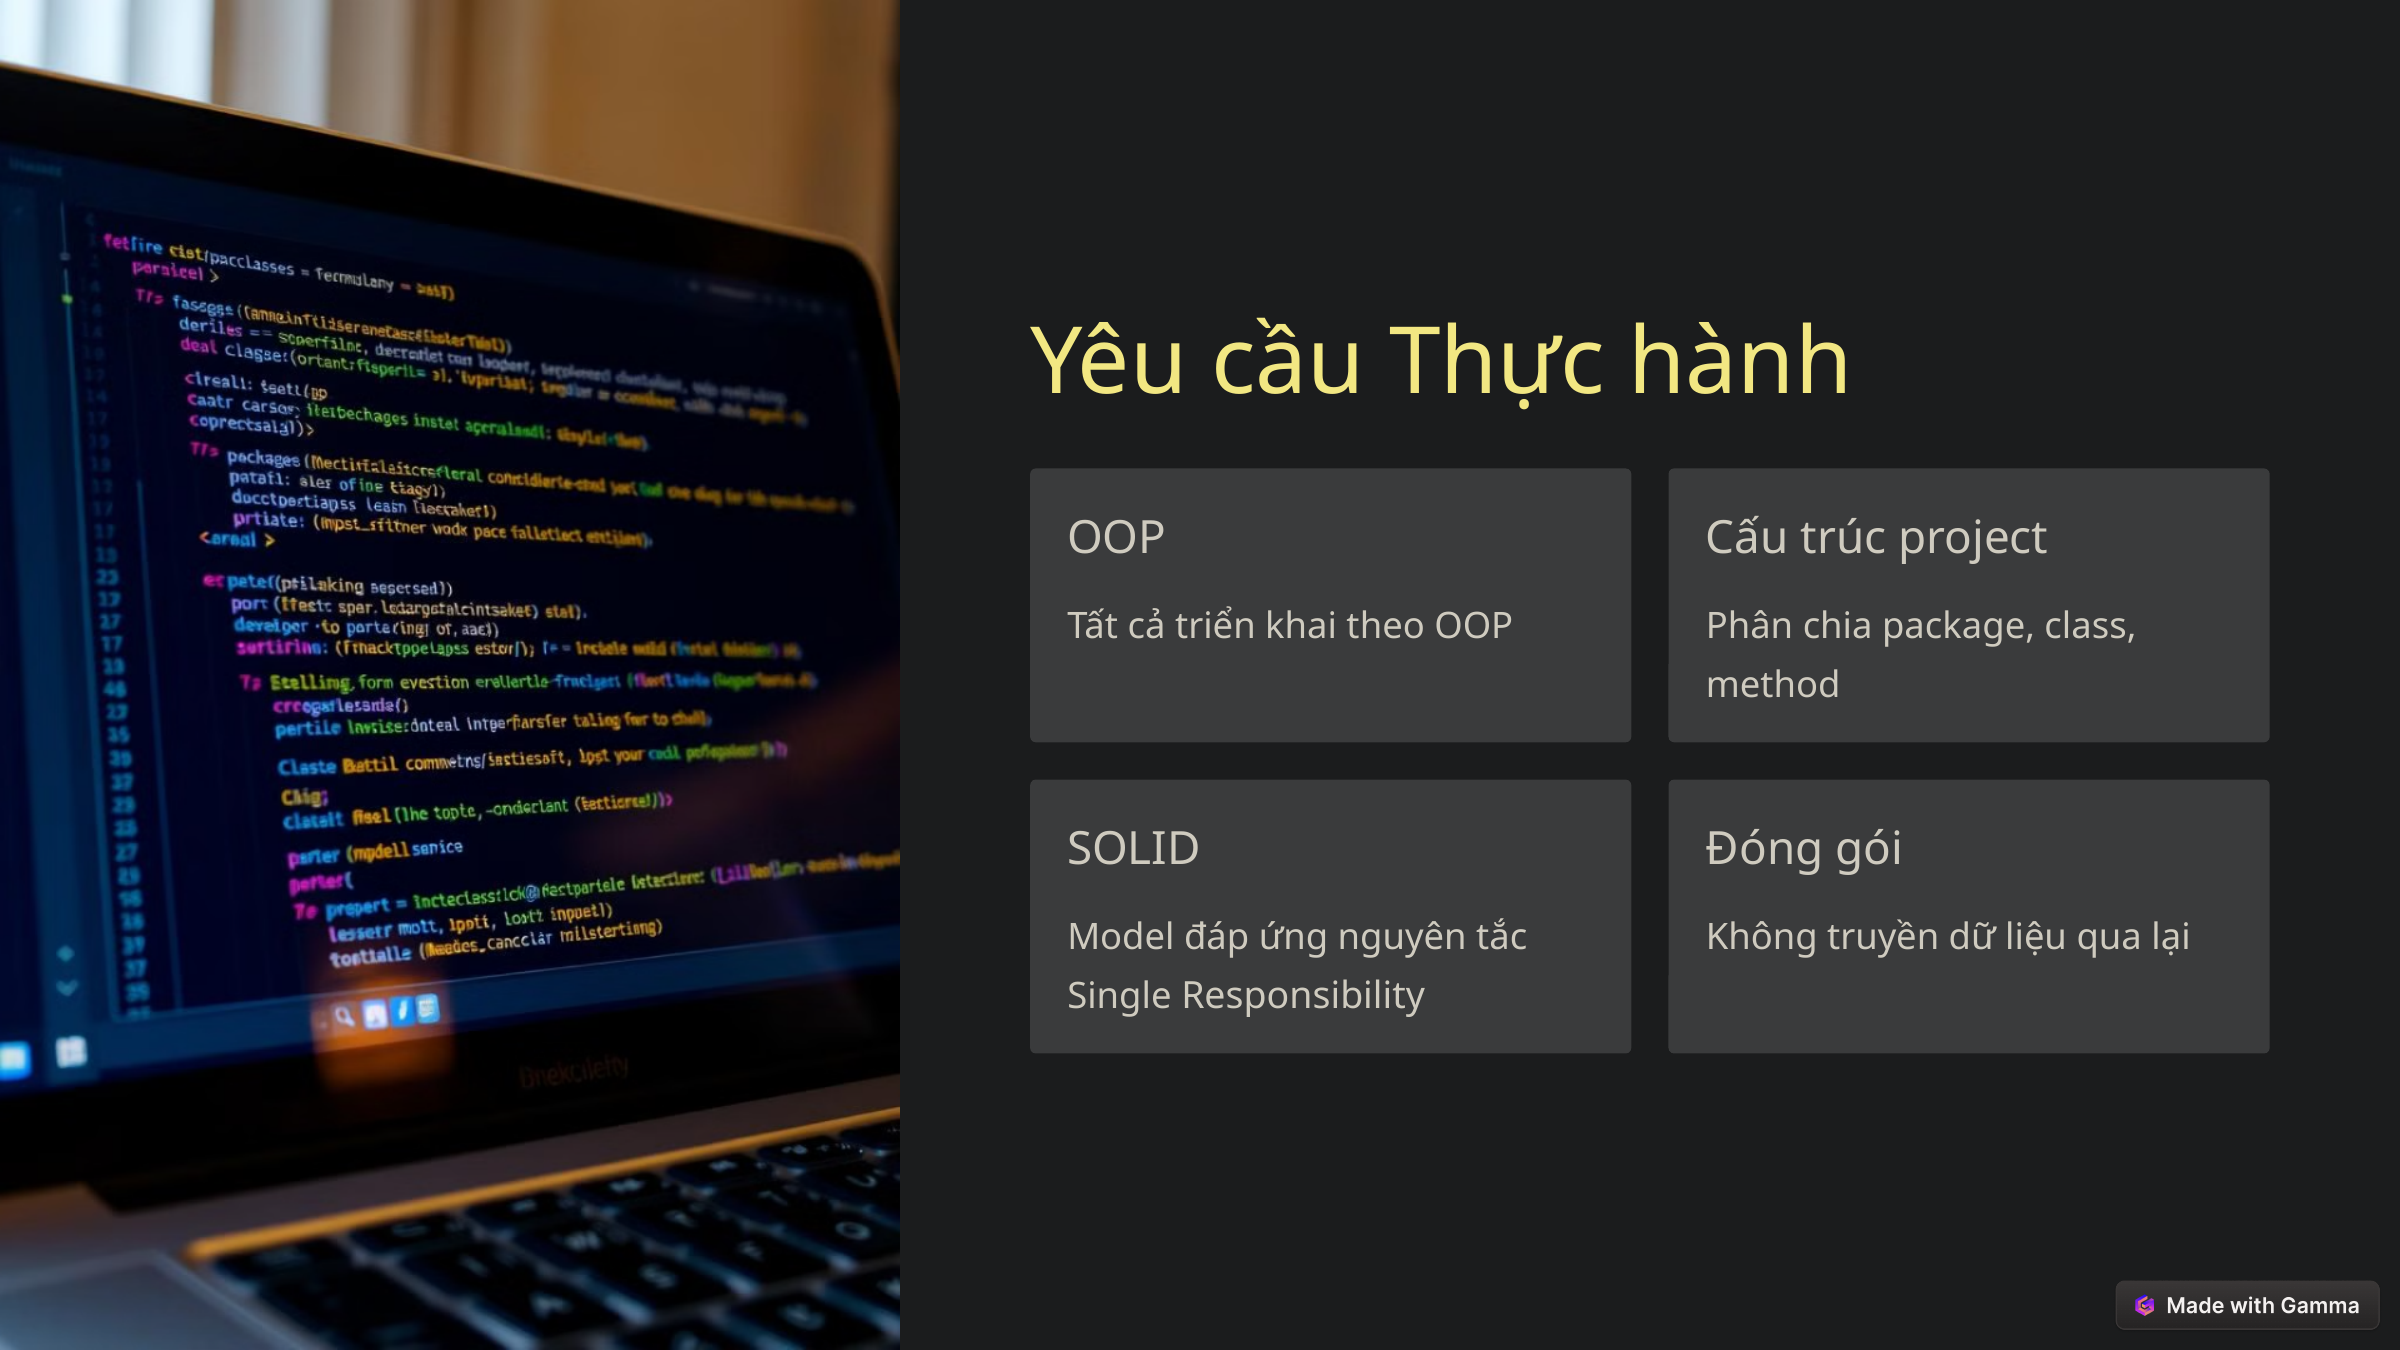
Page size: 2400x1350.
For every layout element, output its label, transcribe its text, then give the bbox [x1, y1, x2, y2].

text_box [1030, 468, 1632, 743]
text_box Tất cả triển khai theo OOP [1067, 586, 1595, 646]
text_box [1668, 779, 2270, 1054]
text_box OOP [1067, 505, 1533, 564]
text_box SOLID [1067, 816, 1533, 875]
picture [2106, 1271, 2389, 1339]
text_box Cấu trúc project [1705, 505, 2171, 564]
text_box Không truyền dữ liệu qua lại [1705, 897, 2233, 957]
text_box Phân chia package, class, method [1705, 586, 2233, 706]
text_box Yêu cầu Thực hành [1030, 296, 1961, 413]
text_box Đóng gói [1705, 816, 2171, 875]
text_box Model đáp ứng nguyên tắc Single Responsibility [1067, 897, 1595, 1017]
text_box [1030, 779, 1632, 1054]
text_box [1668, 468, 2270, 743]
picture [0, 0, 900, 1350]
